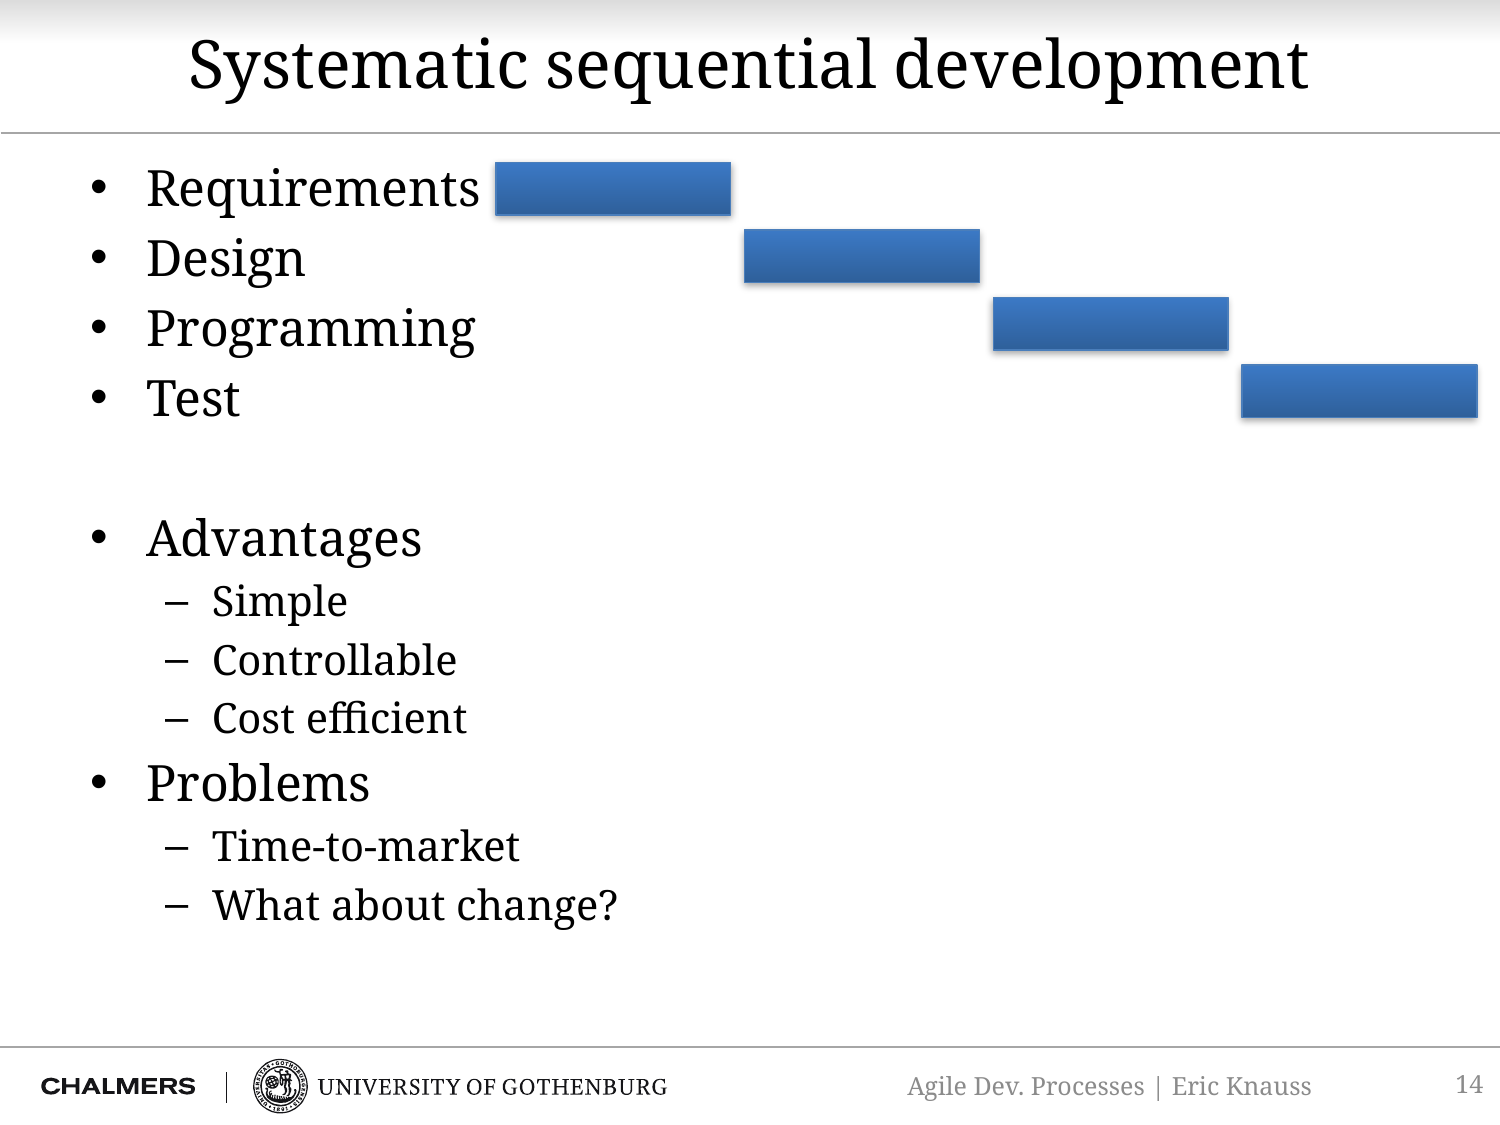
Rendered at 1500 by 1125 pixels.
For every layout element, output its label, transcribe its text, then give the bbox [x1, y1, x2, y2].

text_box [744, 229, 980, 283]
title Systematic sequential development [75, 4, 1425, 120]
list Requirements Design Programming Test Advantages Simple Controllable Cost efficient Problems Time-to-market What about change? [75, 149, 1425, 1024]
text_box [495, 162, 731, 216]
slide_number 14 [1360, 1055, 1499, 1116]
text_box [993, 297, 1229, 351]
footer Agile Dev. Processes | Eric Knauss [872, 1055, 1348, 1116]
text_box [1241, 364, 1478, 418]
